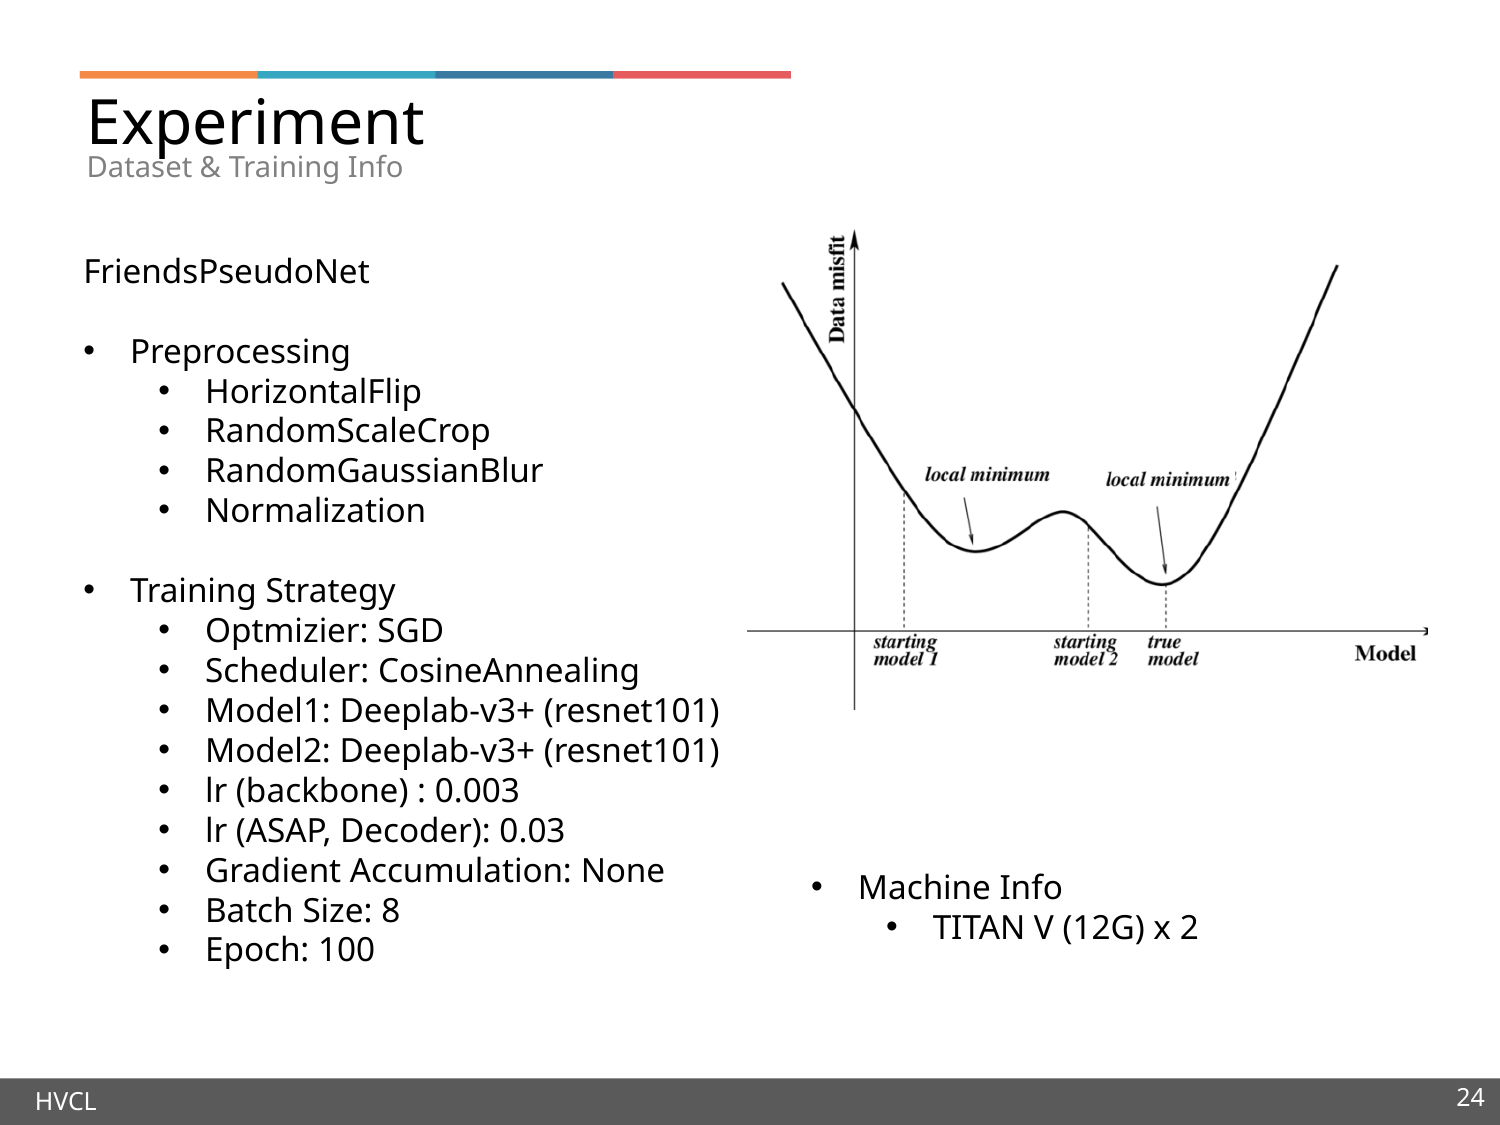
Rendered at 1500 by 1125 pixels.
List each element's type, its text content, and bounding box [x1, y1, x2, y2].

text_box Dataset & Training Info [71, 141, 715, 191]
text_box [95, 8, 1500, 101]
text_box FriendsPseudoNet Preprocessing HorizontalFlip RandomScaleCrop RandomGaussianBlur Normalization Training Strategy Optmizier: SGD Scheduler: CosineAnnealing Model1: Deeplab-v3+ (resnet101) Model2: Deeplab-v3+ (resnet101) lr (backbone) : 0.003 lr (ASAP, Decoder): 0.03 Gradient Accumulation: None Batch Size: 8 Epoch: 100 [68, 242, 736, 976]
text_box Experiment [71, 74, 691, 141]
slide_number 24 [1162, 1071, 1500, 1125]
picture [747, 217, 1428, 710]
text_box Machine Info TITAN V (12G) x 2 [796, 858, 1215, 954]
